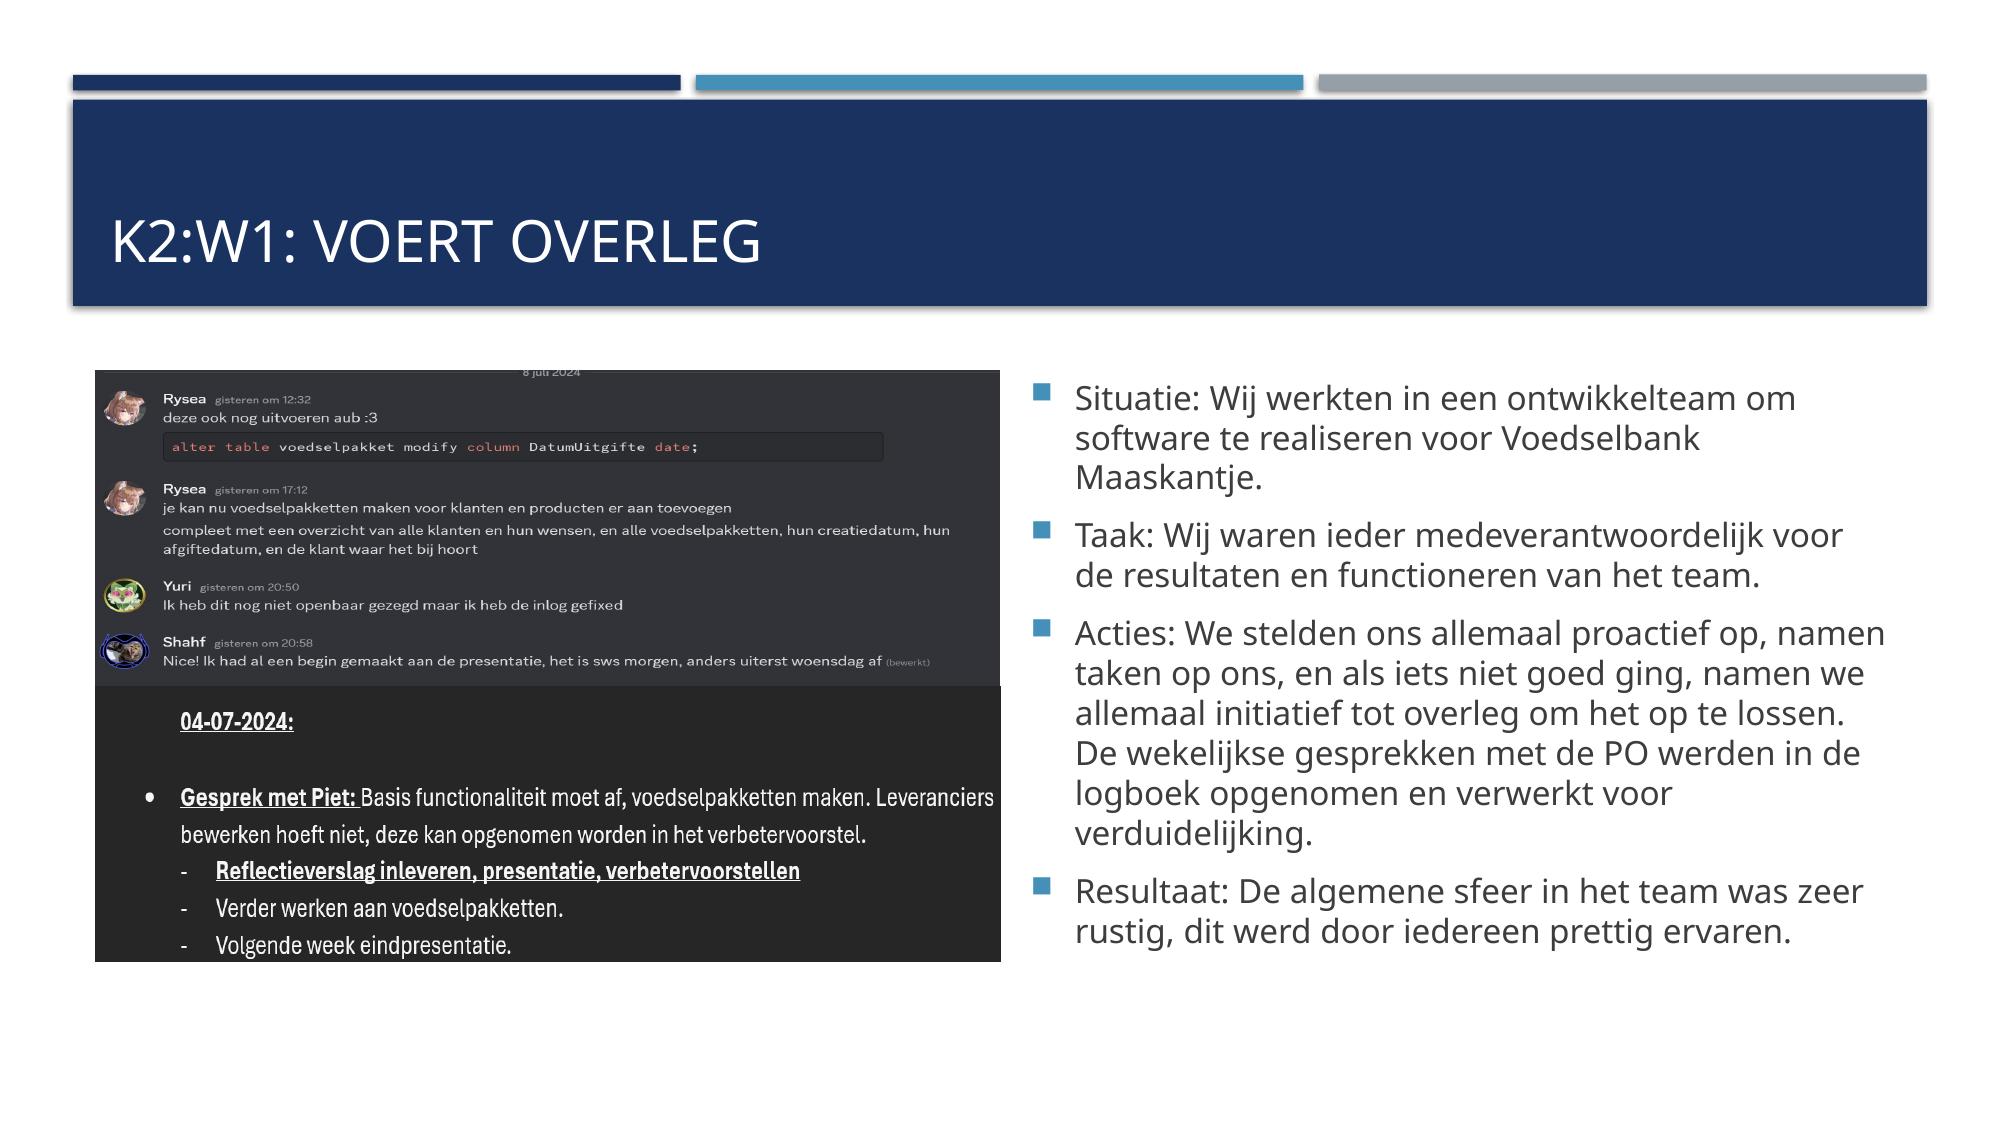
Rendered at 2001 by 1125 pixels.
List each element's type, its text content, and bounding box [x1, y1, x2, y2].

title K2:W1: Voert overleg [95, 119, 1905, 282]
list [94, 369, 1001, 685]
list Situatie: Wij werkten in een ontwikkelteam om software te realiseren voor Voedselbank Maaskantje. Taak: Wij waren ieder medeverantwoordelijk voor de resultaten en functioneren van het team. Acties: We stelden ons allemaal proactief op, namen taken op ons, en als iets niet goed ging, namen we allemaal initiatief tot overleg om het op te lossen. De wekelijkse gesprekken met de PO werden in de logboek opgenomen en verwerkt voor verduidelijking. Resultaat: De algemene sfeer in het team was zeer rustig, dit werd door iedereen prettig ervaren. [1015, 365, 1905, 962]
picture [94, 686, 1002, 962]
